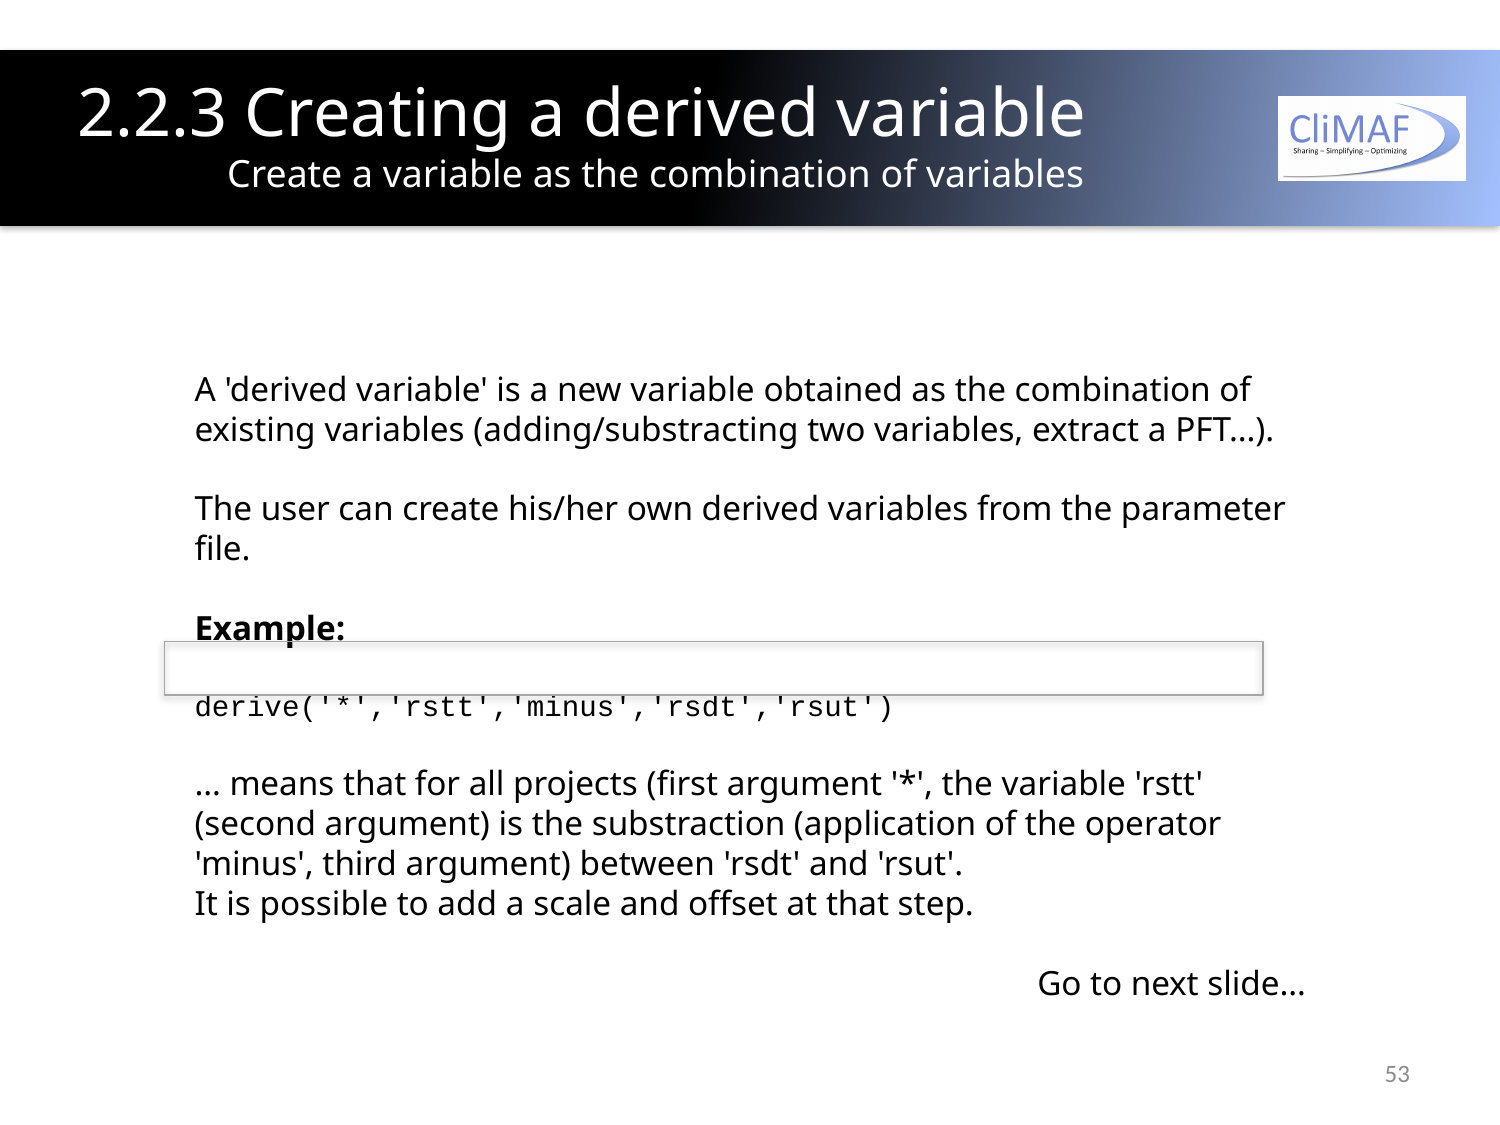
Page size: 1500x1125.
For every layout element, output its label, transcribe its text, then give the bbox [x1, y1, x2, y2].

text_box [0, 49, 1500, 227]
text_box 2.2.3 Creating a derived variable Create a variable as the combination of variables [62, 62, 1103, 203]
picture [1278, 96, 1467, 182]
text_box A 'derived variable' is a new variable obtained as the combination of existing variables (adding/substracting two variables, extract a PFT…). The user can create his/her own derived variables from the parameter file. Example: derive('*','rstt','minus','rsdt','rsut') … means that for all projects (first argument '*', the variable 'rstt' (second argument) is the substraction (application of the operator 'minus', third argument) between 'rsdt' and 'rsut'. It is possible to add a scale and offset at that step. Go to next slide… [179, 360, 1321, 1009]
text_box [164, 641, 1264, 696]
slide_number 53 [1074, 1042, 1425, 1103]
